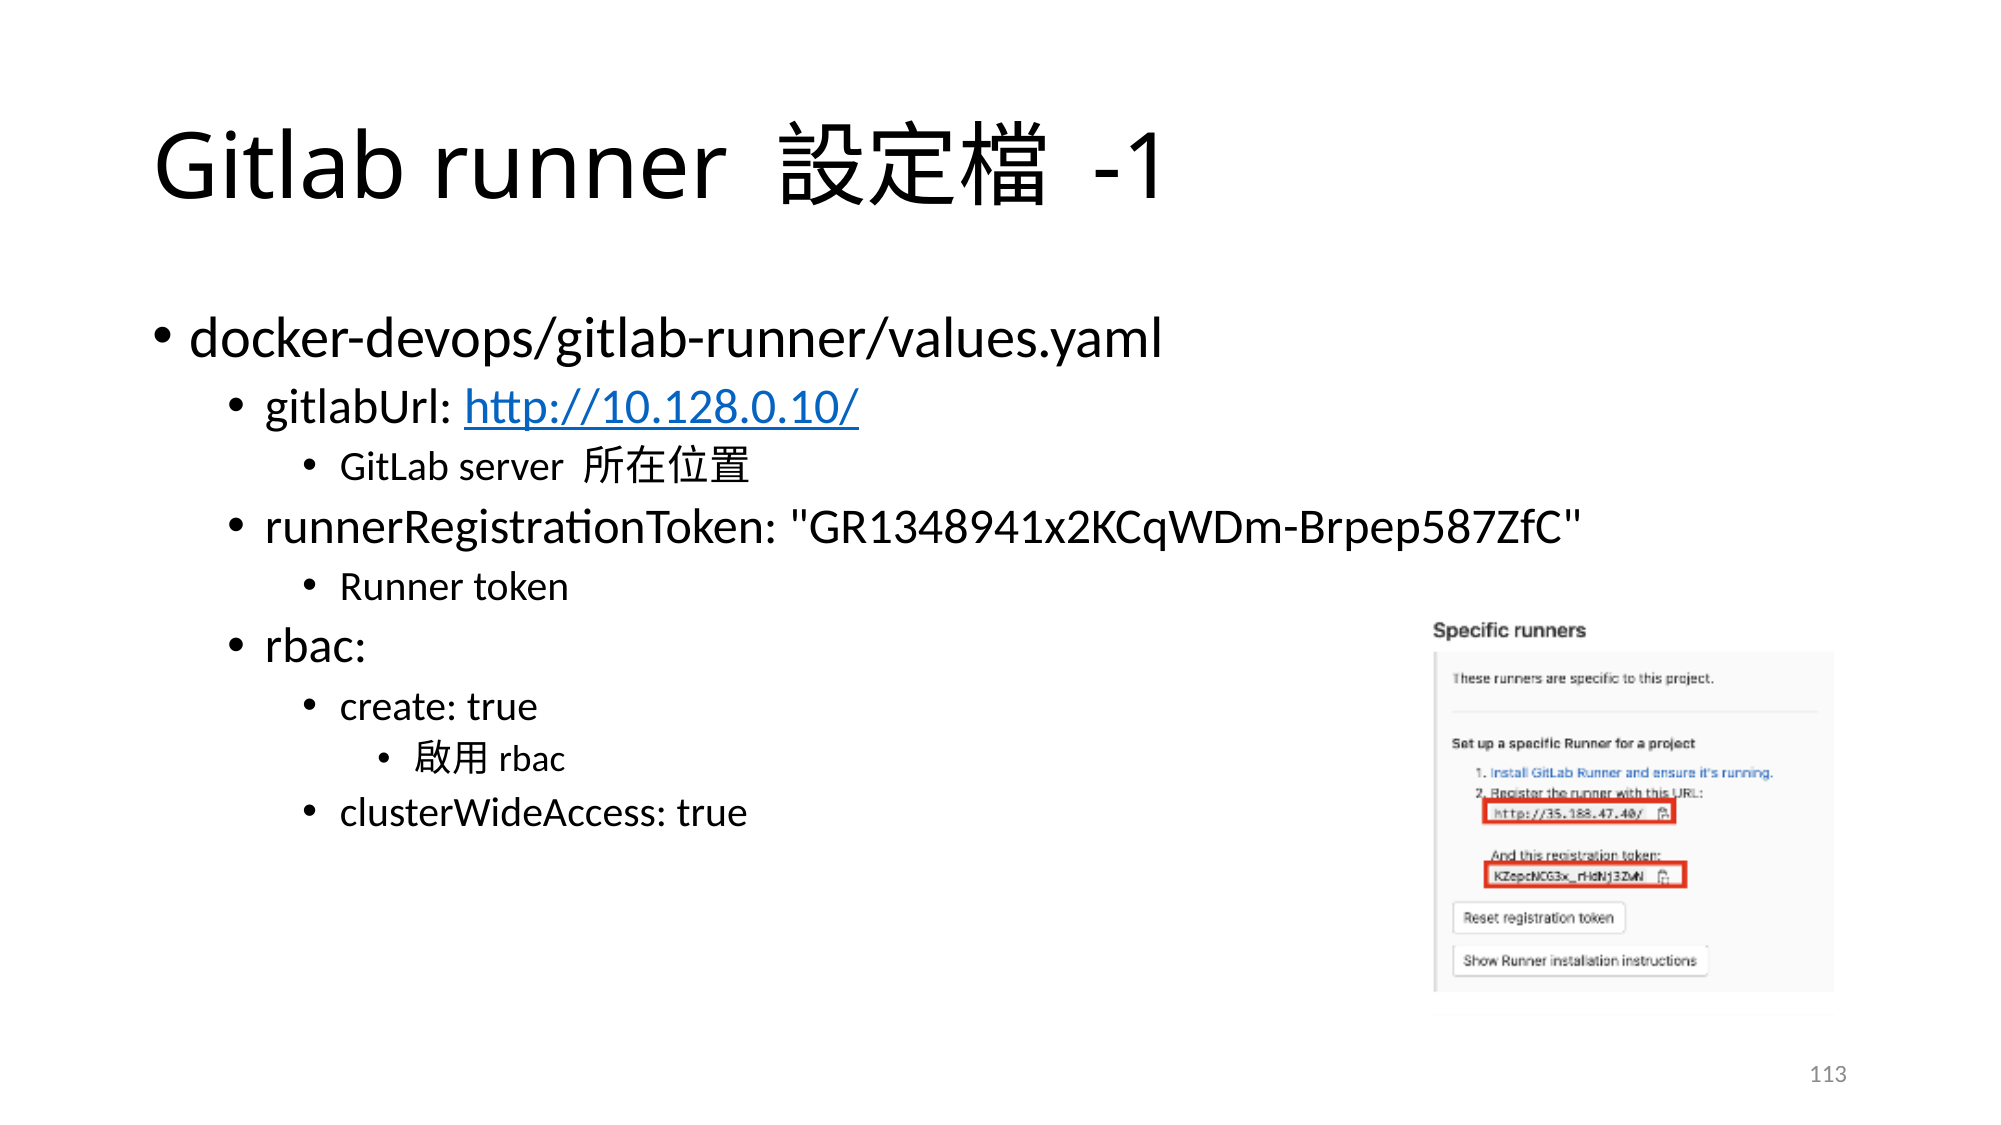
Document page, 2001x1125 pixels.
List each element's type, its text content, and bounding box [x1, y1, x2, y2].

picture [1412, 595, 1849, 1066]
list docker-devops/gitlab-runner/values.yaml gitlabUrl: http://10.128.0.10/ GitLab server 所在位置 runnerRegistrationToken: "GR1348941x2KCqWDm-Brpep587ZfC" Runner token rbac: create: true 啟用rbac clusterWideAccess: true [137, 299, 1863, 1014]
slide_number 113 [1412, 1042, 1863, 1103]
title Gitlab runner 設定檔 -1 [137, 59, 1863, 278]
